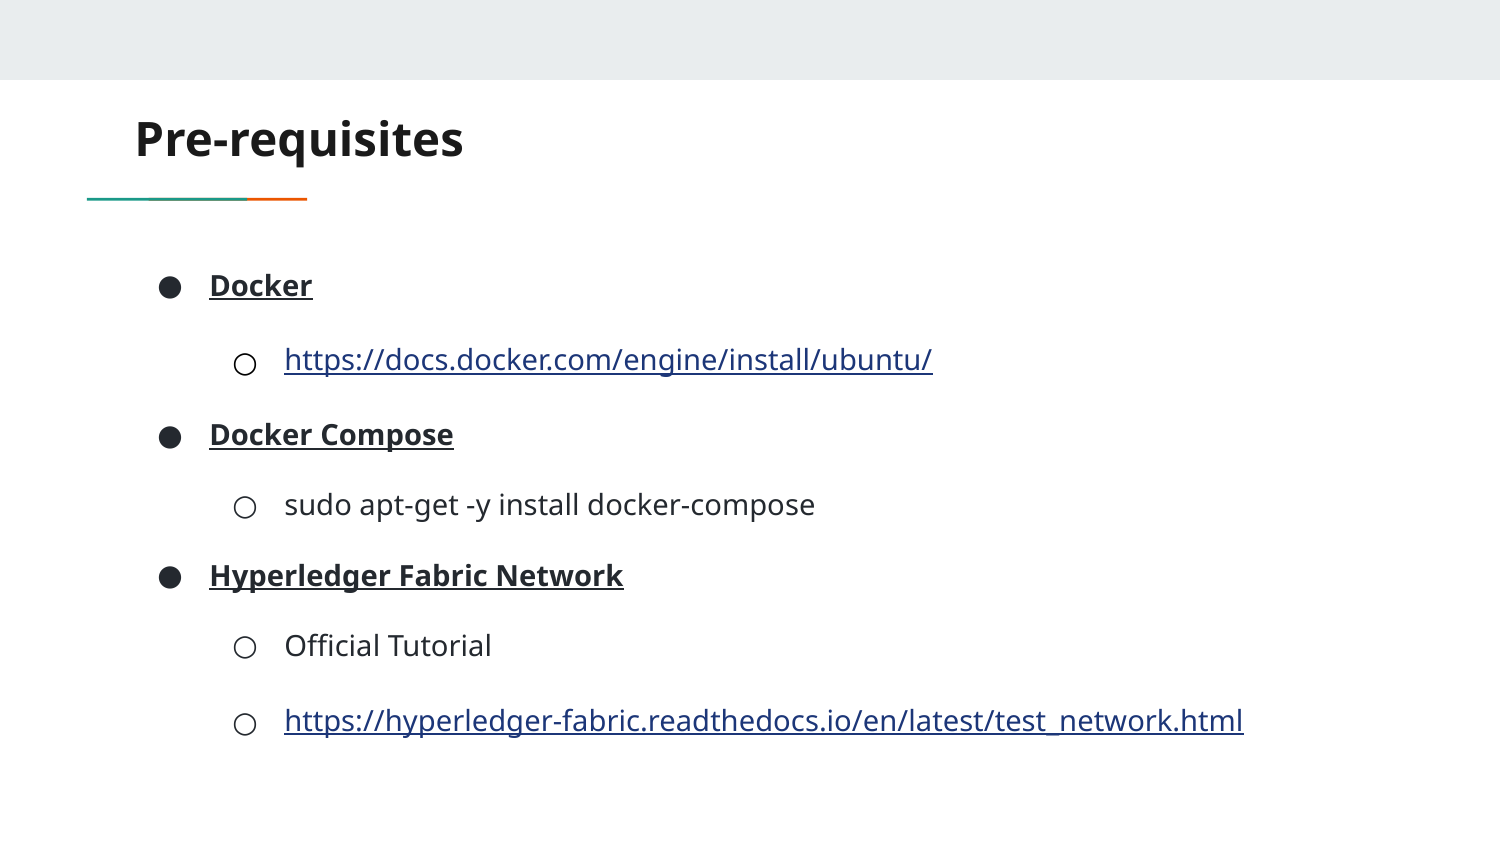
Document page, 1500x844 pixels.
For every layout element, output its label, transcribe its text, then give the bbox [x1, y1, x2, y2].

title Pre-requisites [119, 93, 1381, 182]
list Docker https://docs.docker.com/engine/install/ubuntu/ Docker Compose sudo apt-get -y install docker-compose Hyperledger Fabric Network Official Tutorial https://hyperledger-fabric.readthedocs.io/en/latest/test_network.html [119, 216, 1381, 768]
